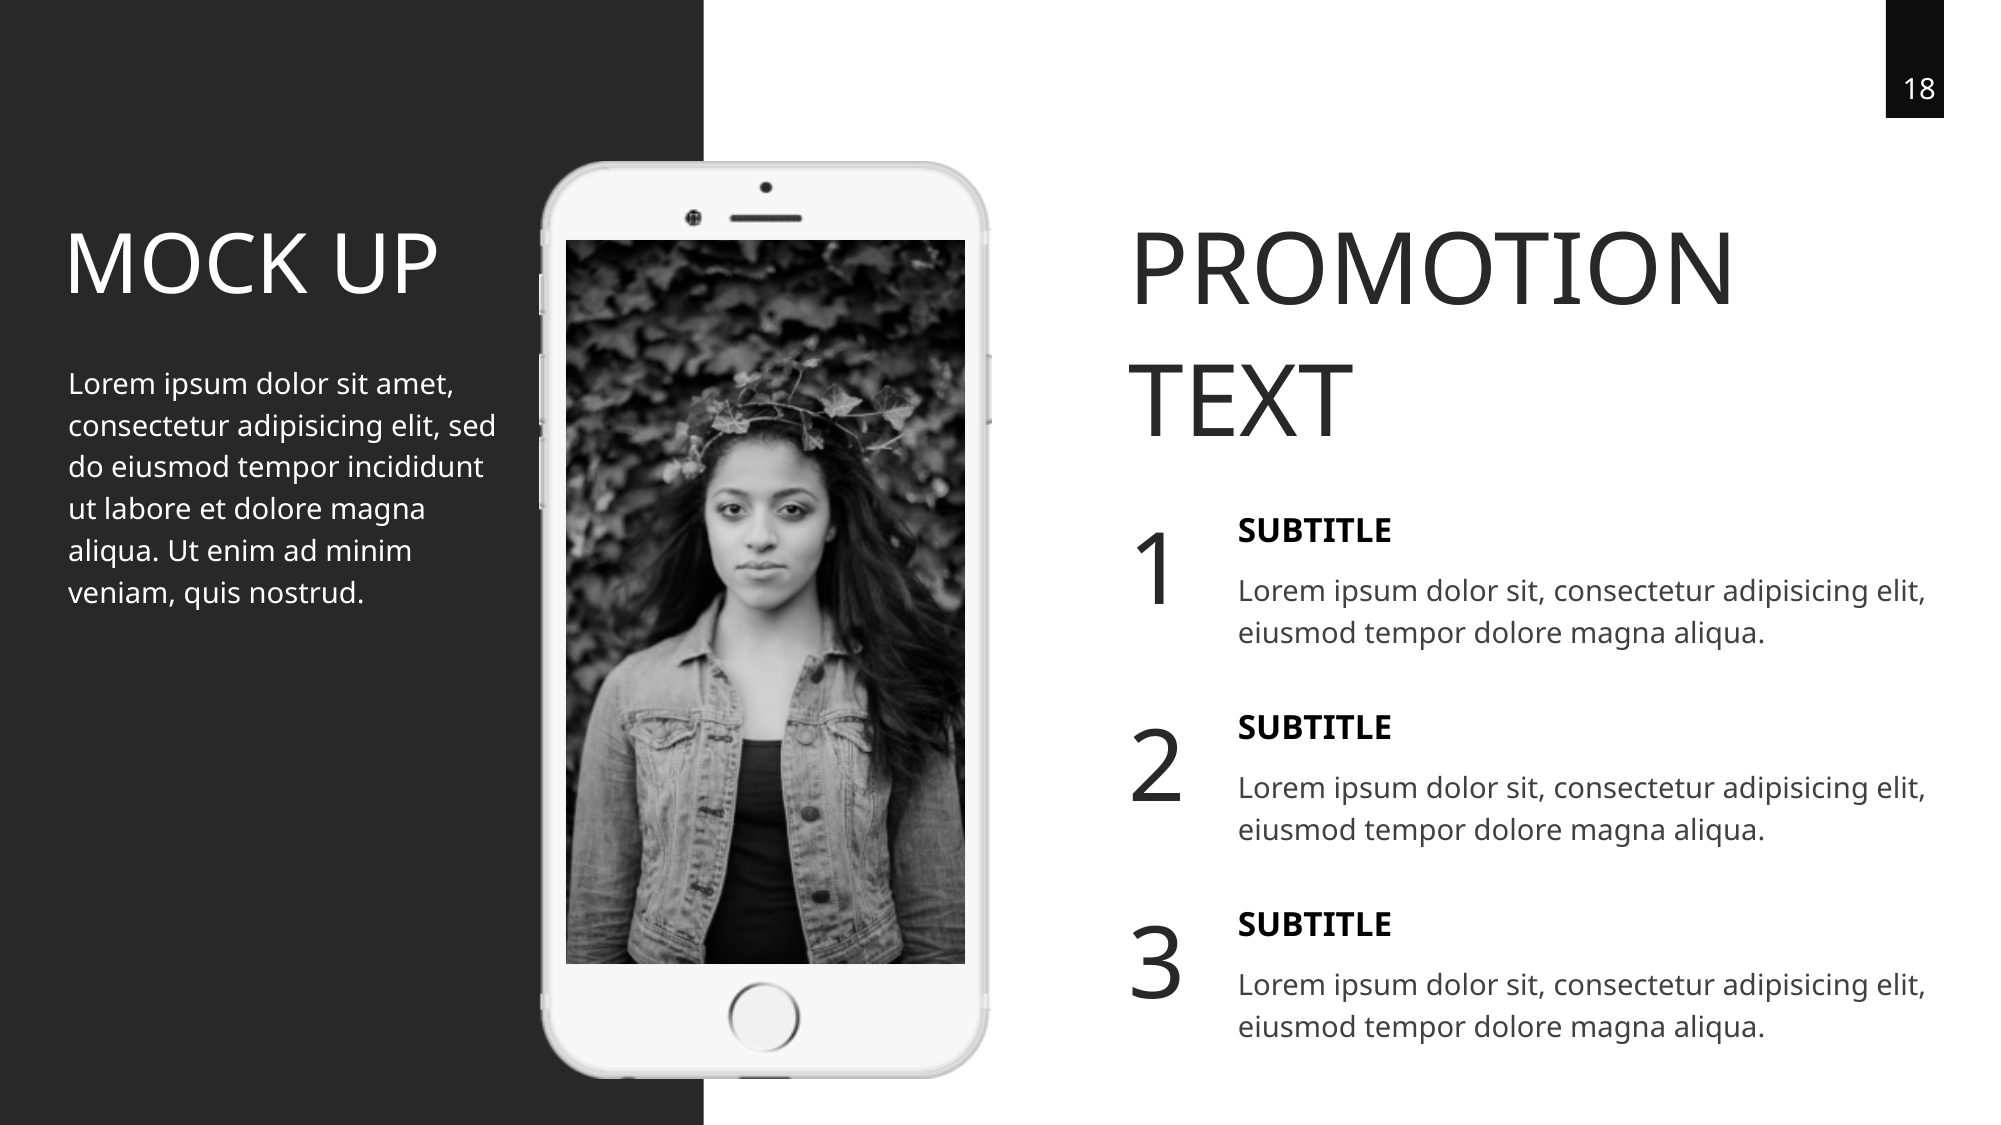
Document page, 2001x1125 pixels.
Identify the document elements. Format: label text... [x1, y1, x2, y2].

text_box PROMOTION TEXT [1114, 185, 1989, 464]
text_box Lorem ipsum dolor sit amet, consectetur adipisicing elit, sed do eiusmod tempor incididunt ut labore et dolore magna aliqua. Ut enim ad minim veniam, quis nostrud. [53, 350, 516, 617]
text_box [1114, 682, 1964, 855]
slide_number 18 [1865, 0, 1974, 185]
text_box MOCK UP [49, 193, 539, 318]
text_box [0, 0, 705, 1125]
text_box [539, 161, 992, 1079]
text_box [1114, 485, 1964, 658]
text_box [1114, 879, 1964, 1052]
